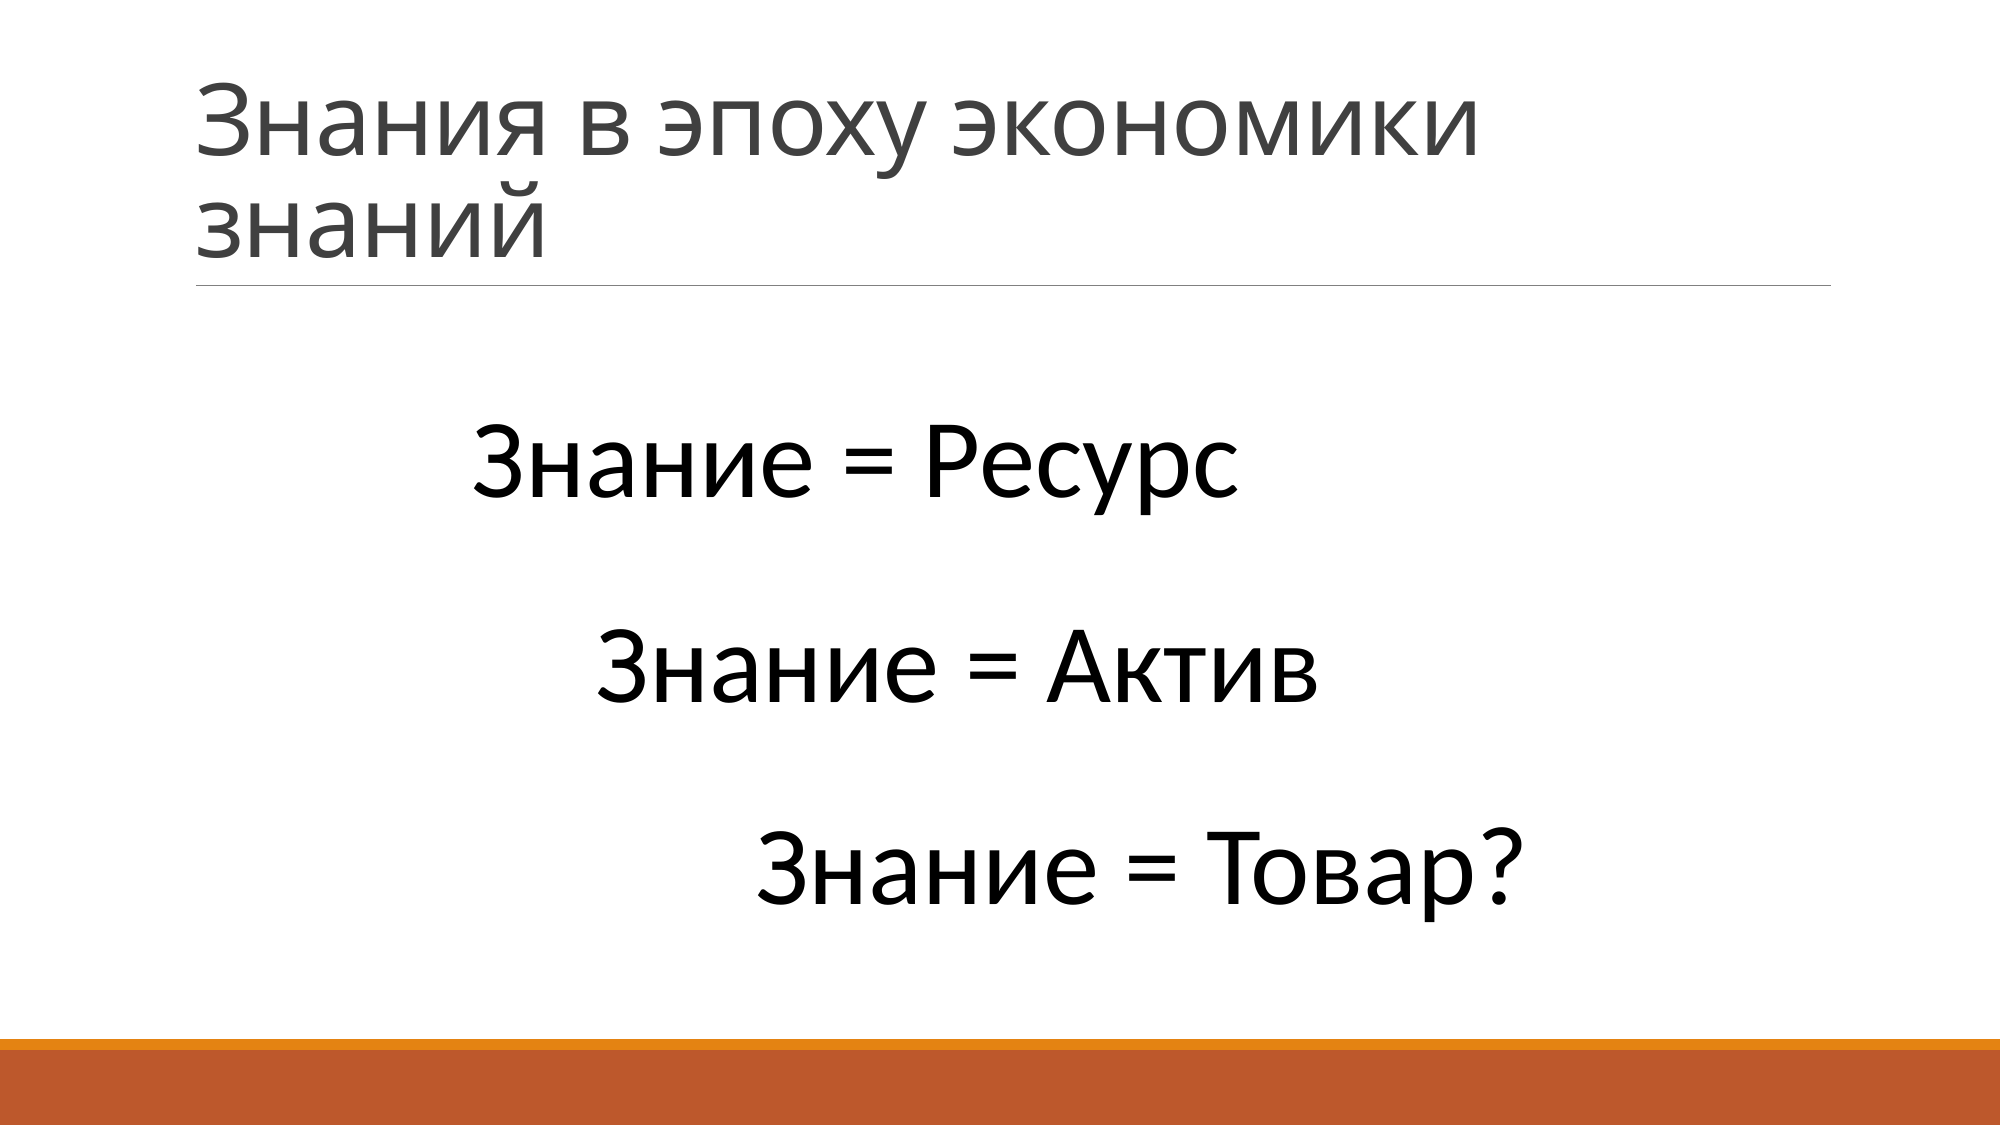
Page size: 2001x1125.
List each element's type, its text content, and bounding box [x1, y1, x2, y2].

text_box Знание = Актив [580, 582, 1381, 718]
text_box Знание = Ресурс [457, 377, 1267, 512]
title Знания в эпоху экономики знаний [180, 47, 1830, 285]
text_box Знание = Товар? [740, 784, 1559, 919]
